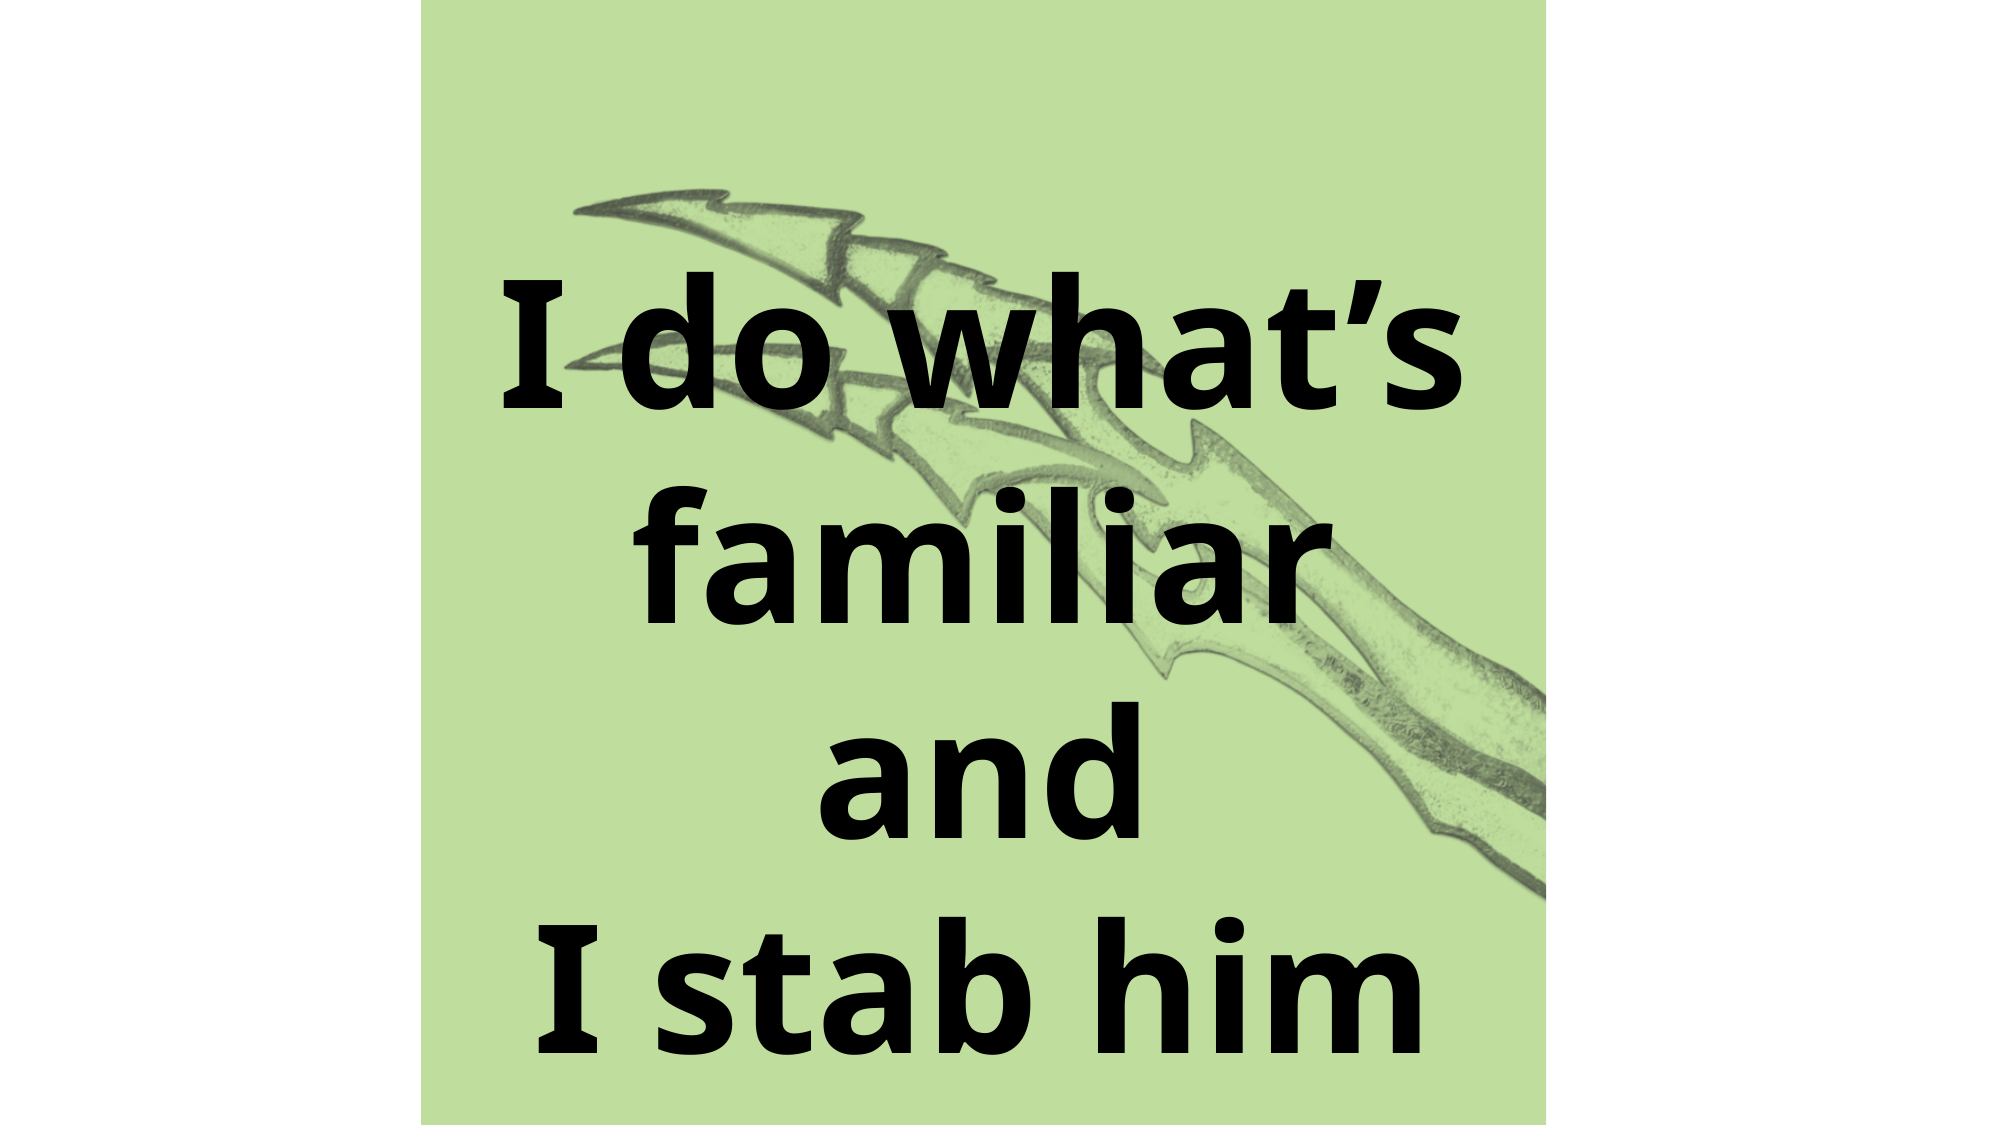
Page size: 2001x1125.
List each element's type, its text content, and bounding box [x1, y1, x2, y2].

text_box [420, 0, 1547, 1125]
text_box I do what’s familiar and I stab him [448, 221, 1520, 1097]
